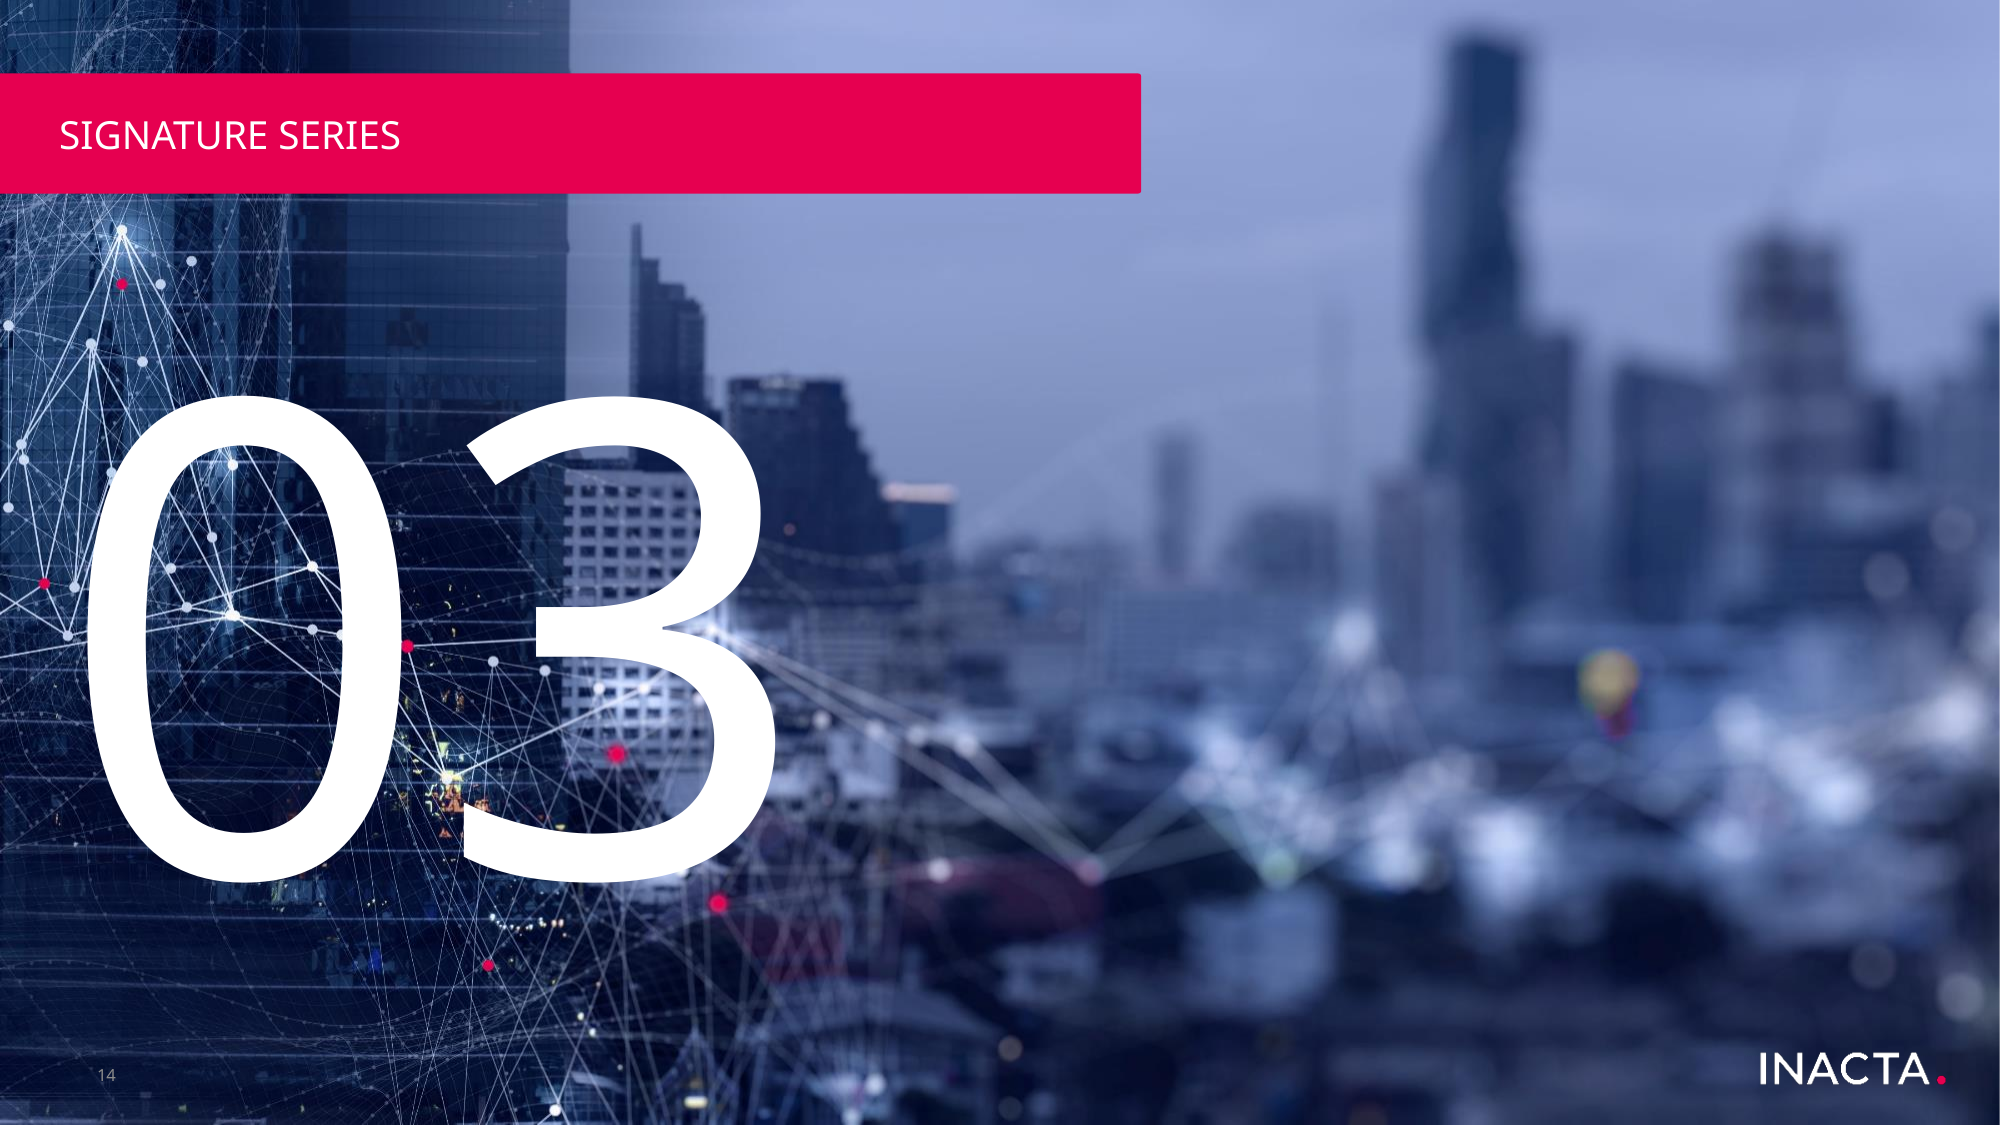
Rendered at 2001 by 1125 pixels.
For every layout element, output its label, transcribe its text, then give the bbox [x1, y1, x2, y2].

list Signature series [44, 103, 1098, 165]
slide_number 14 [82, 1034, 533, 1095]
picture [0, 0, 2000, 1125]
